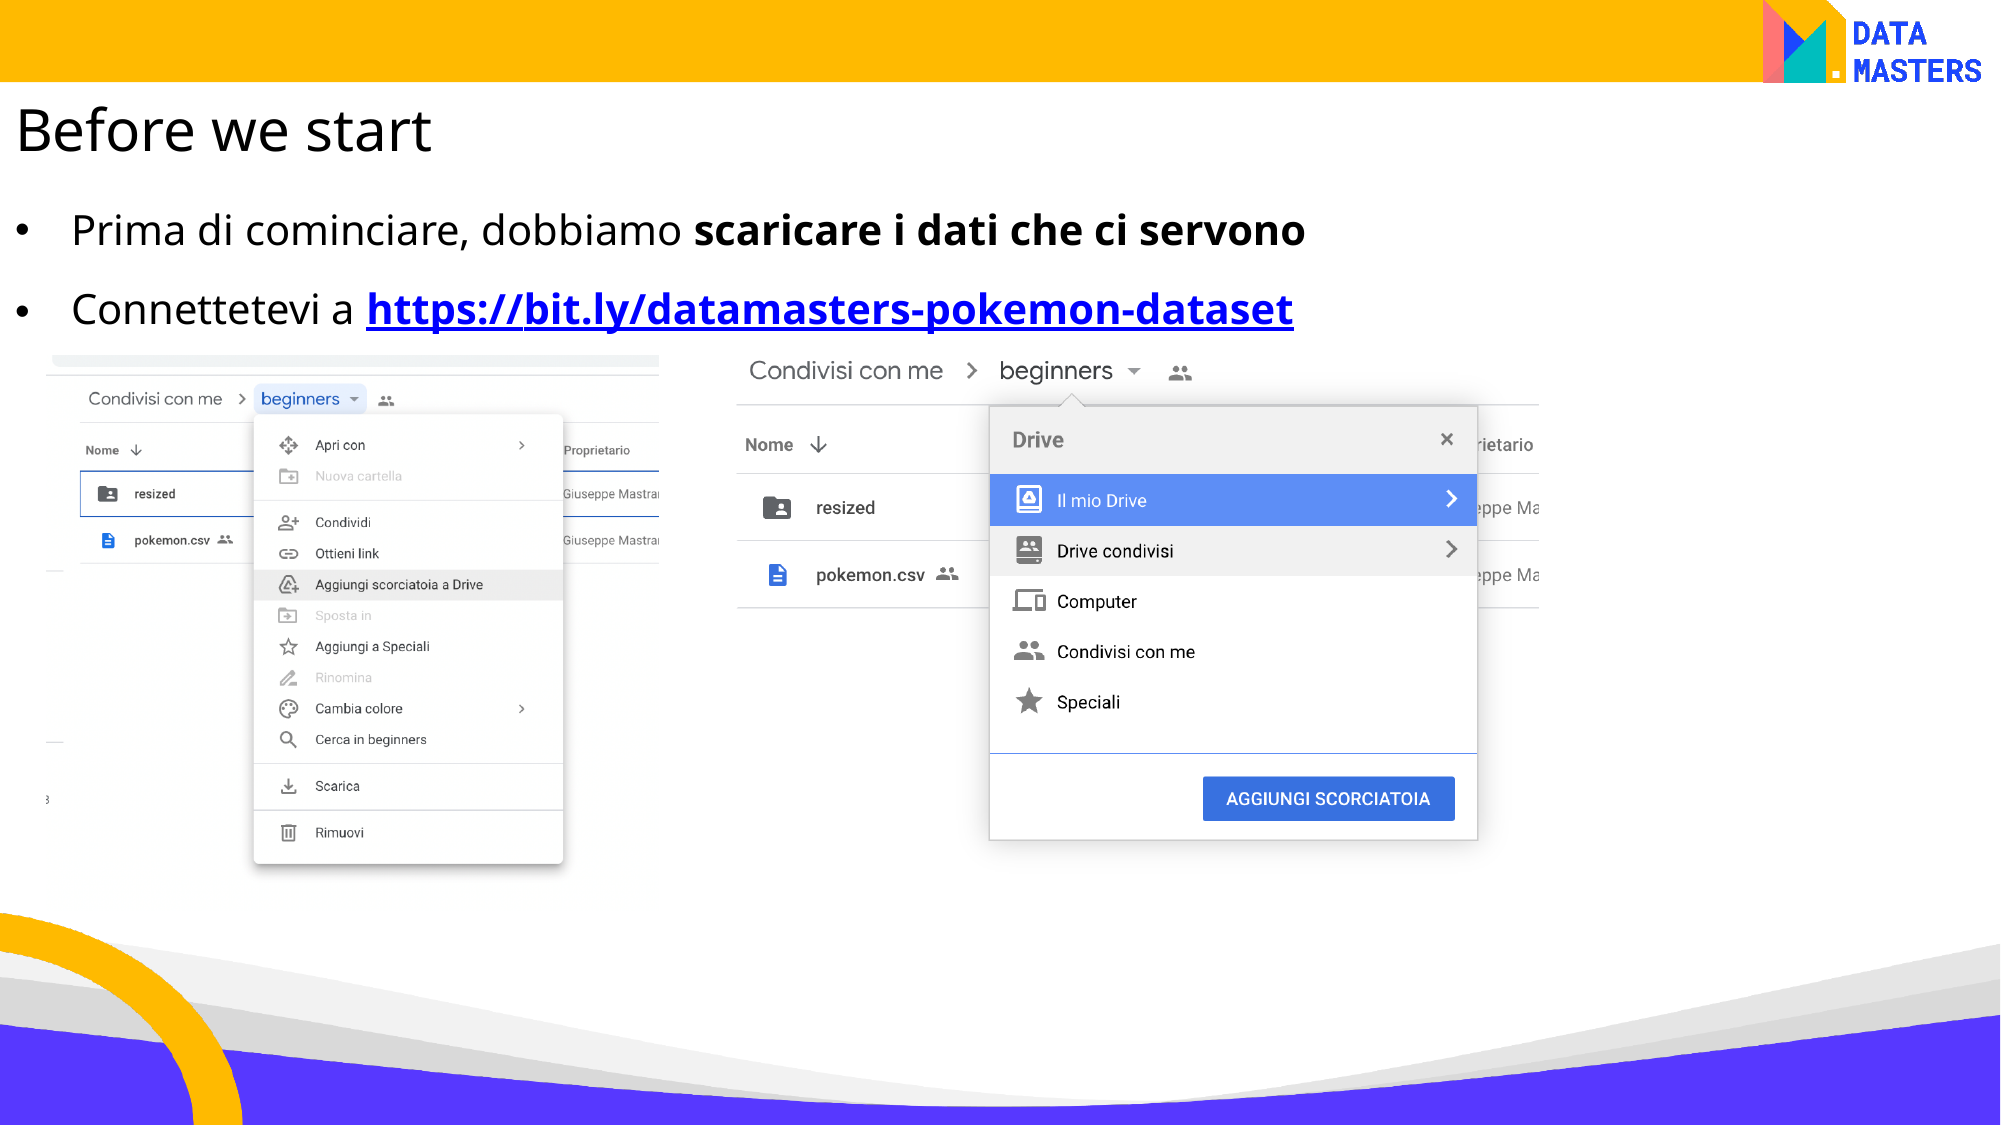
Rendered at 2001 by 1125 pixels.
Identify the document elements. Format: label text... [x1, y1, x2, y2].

text_box Before we start [0, 85, 1445, 171]
picture [0, 337, 2001, 1125]
text_box Prima di cominciare, dobbiamo scaricare i dati che ci servono Connettetevi a https://bit.ly/datamasters-pokemon-dataset [0, 171, 1852, 347]
picture [1763, 0, 1983, 90]
